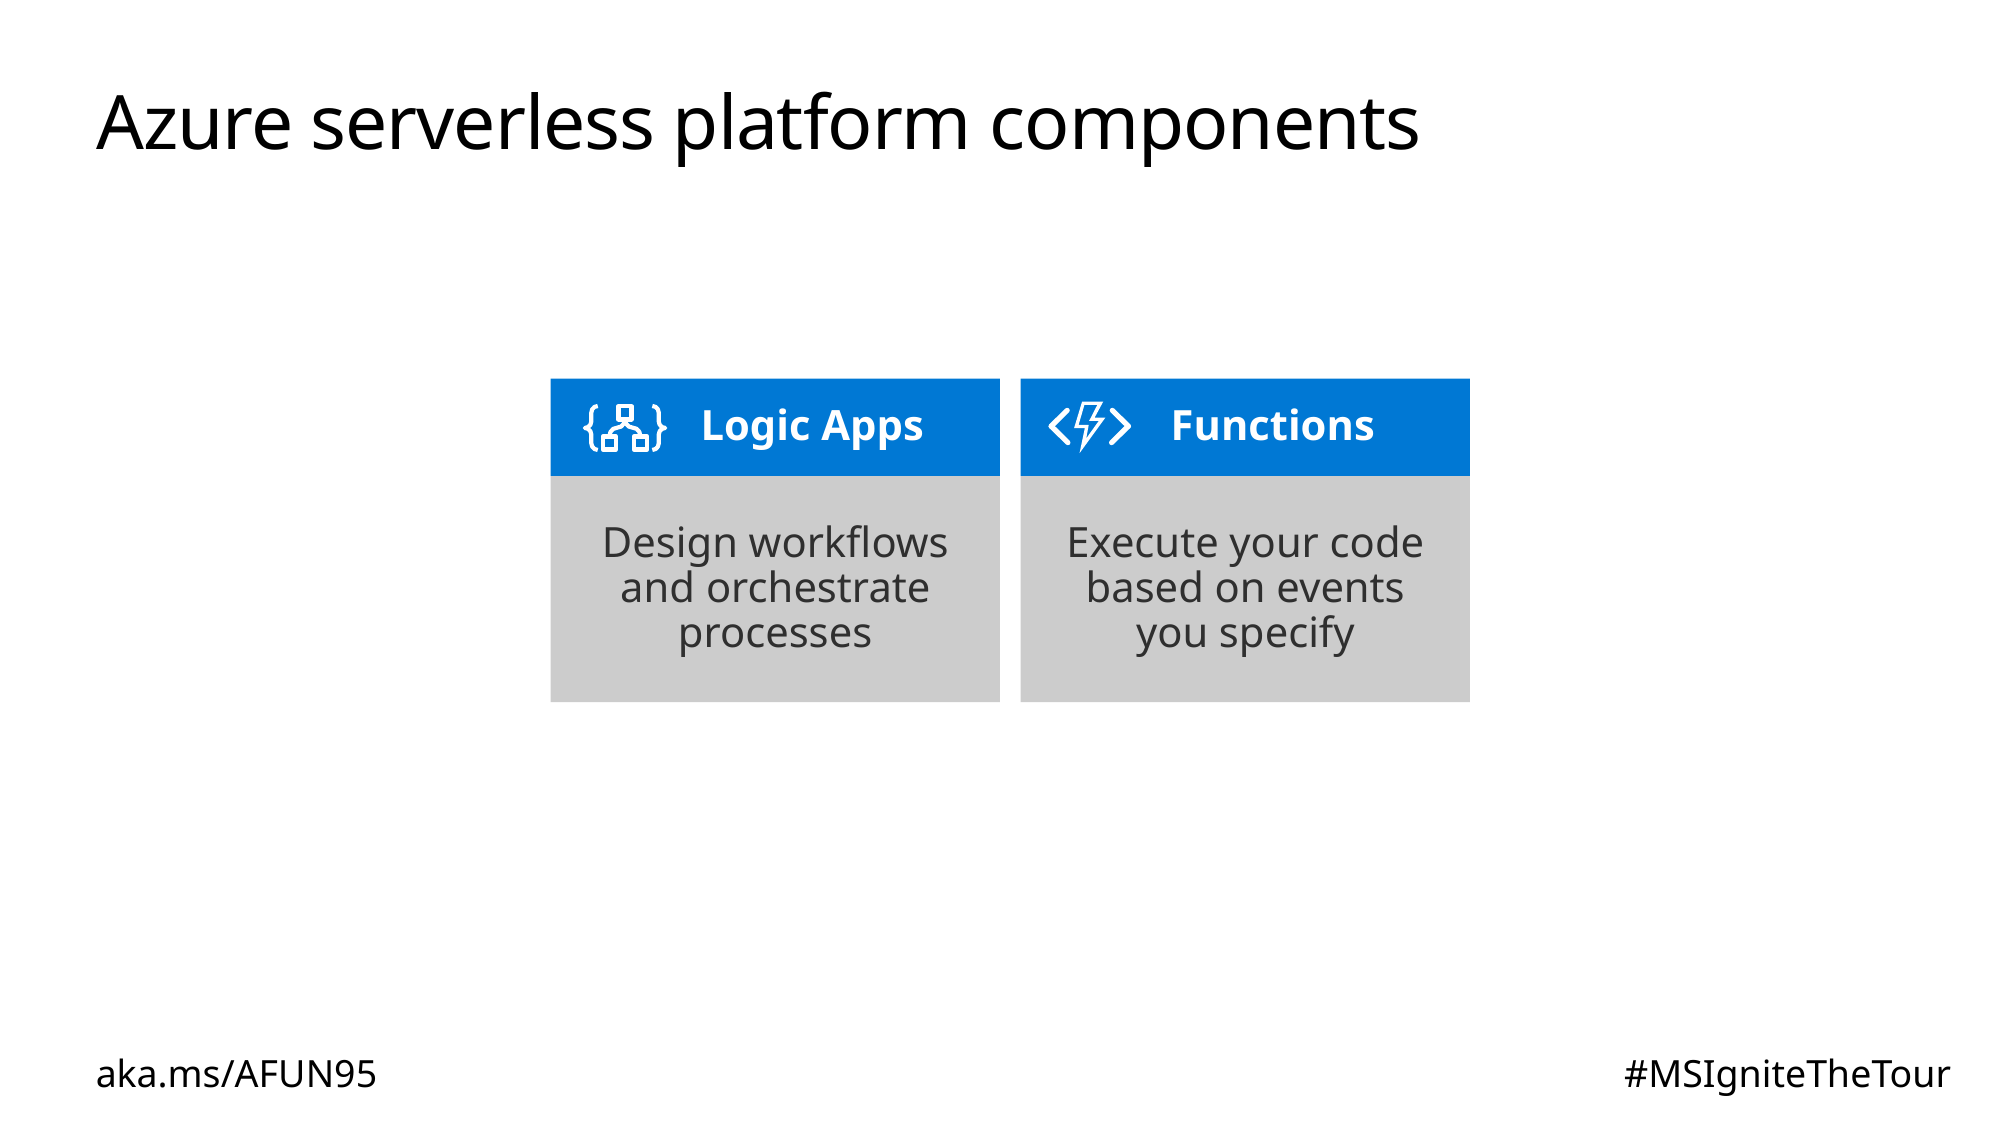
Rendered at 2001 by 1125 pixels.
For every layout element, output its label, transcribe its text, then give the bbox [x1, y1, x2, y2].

title Azure serverless platform components [96, 75, 1904, 166]
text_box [1020, 378, 1471, 703]
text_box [550, 378, 1001, 703]
